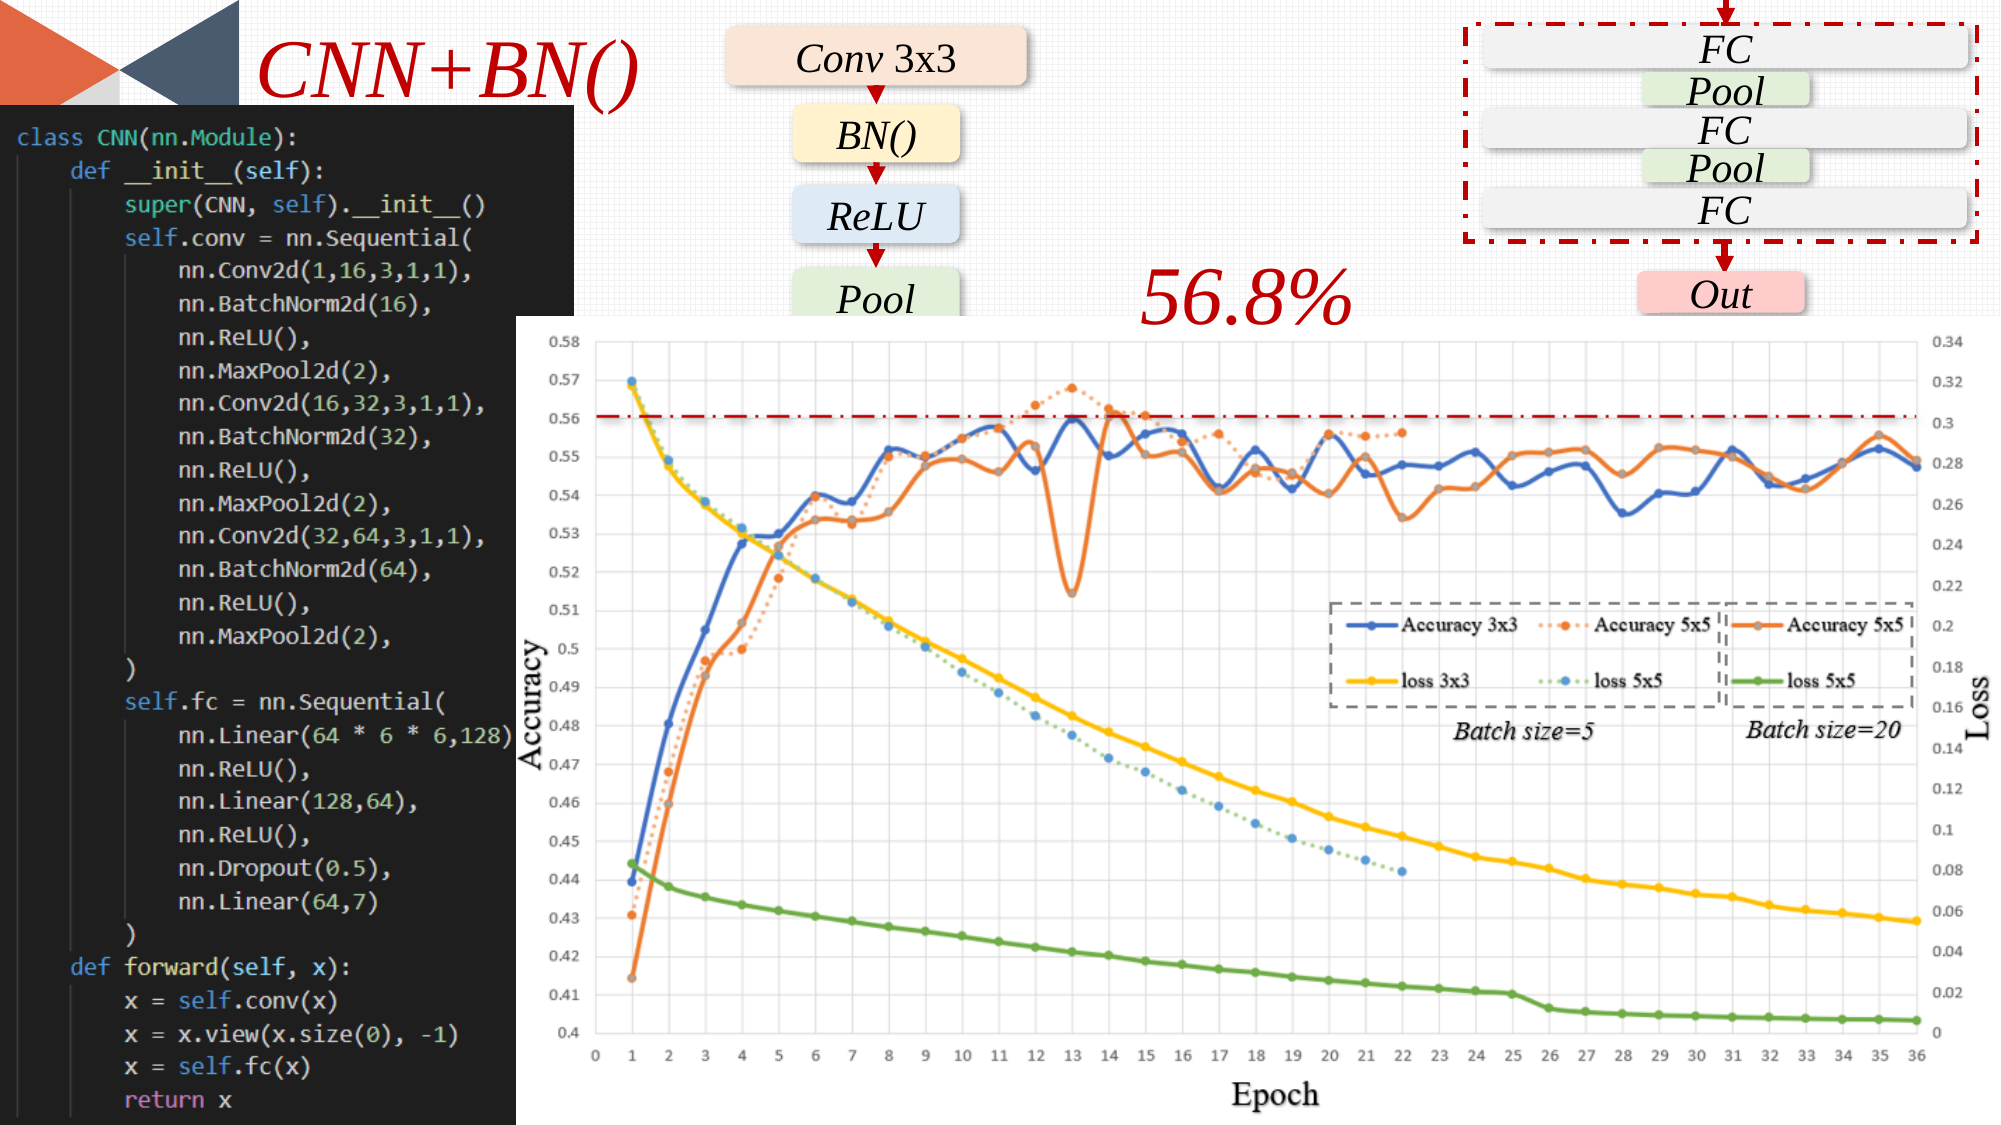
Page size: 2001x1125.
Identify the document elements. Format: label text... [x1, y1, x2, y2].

text_box ReLU [791, 183, 961, 245]
text_box FC [1481, 187, 1968, 229]
text_box Out [1636, 270, 1806, 314]
text_box 56.8% [1125, 233, 1371, 316]
text_box Pool [791, 266, 961, 316]
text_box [19, 0, 257, 105]
text_box Pool [1641, 147, 1811, 184]
text_box CNN+BN() [257, 6, 656, 122]
picture [0, 105, 2000, 1125]
text_box [1464, 23, 1978, 242]
text_box Conv 3x3 [724, 24, 1028, 87]
text_box BN() [791, 103, 962, 164]
